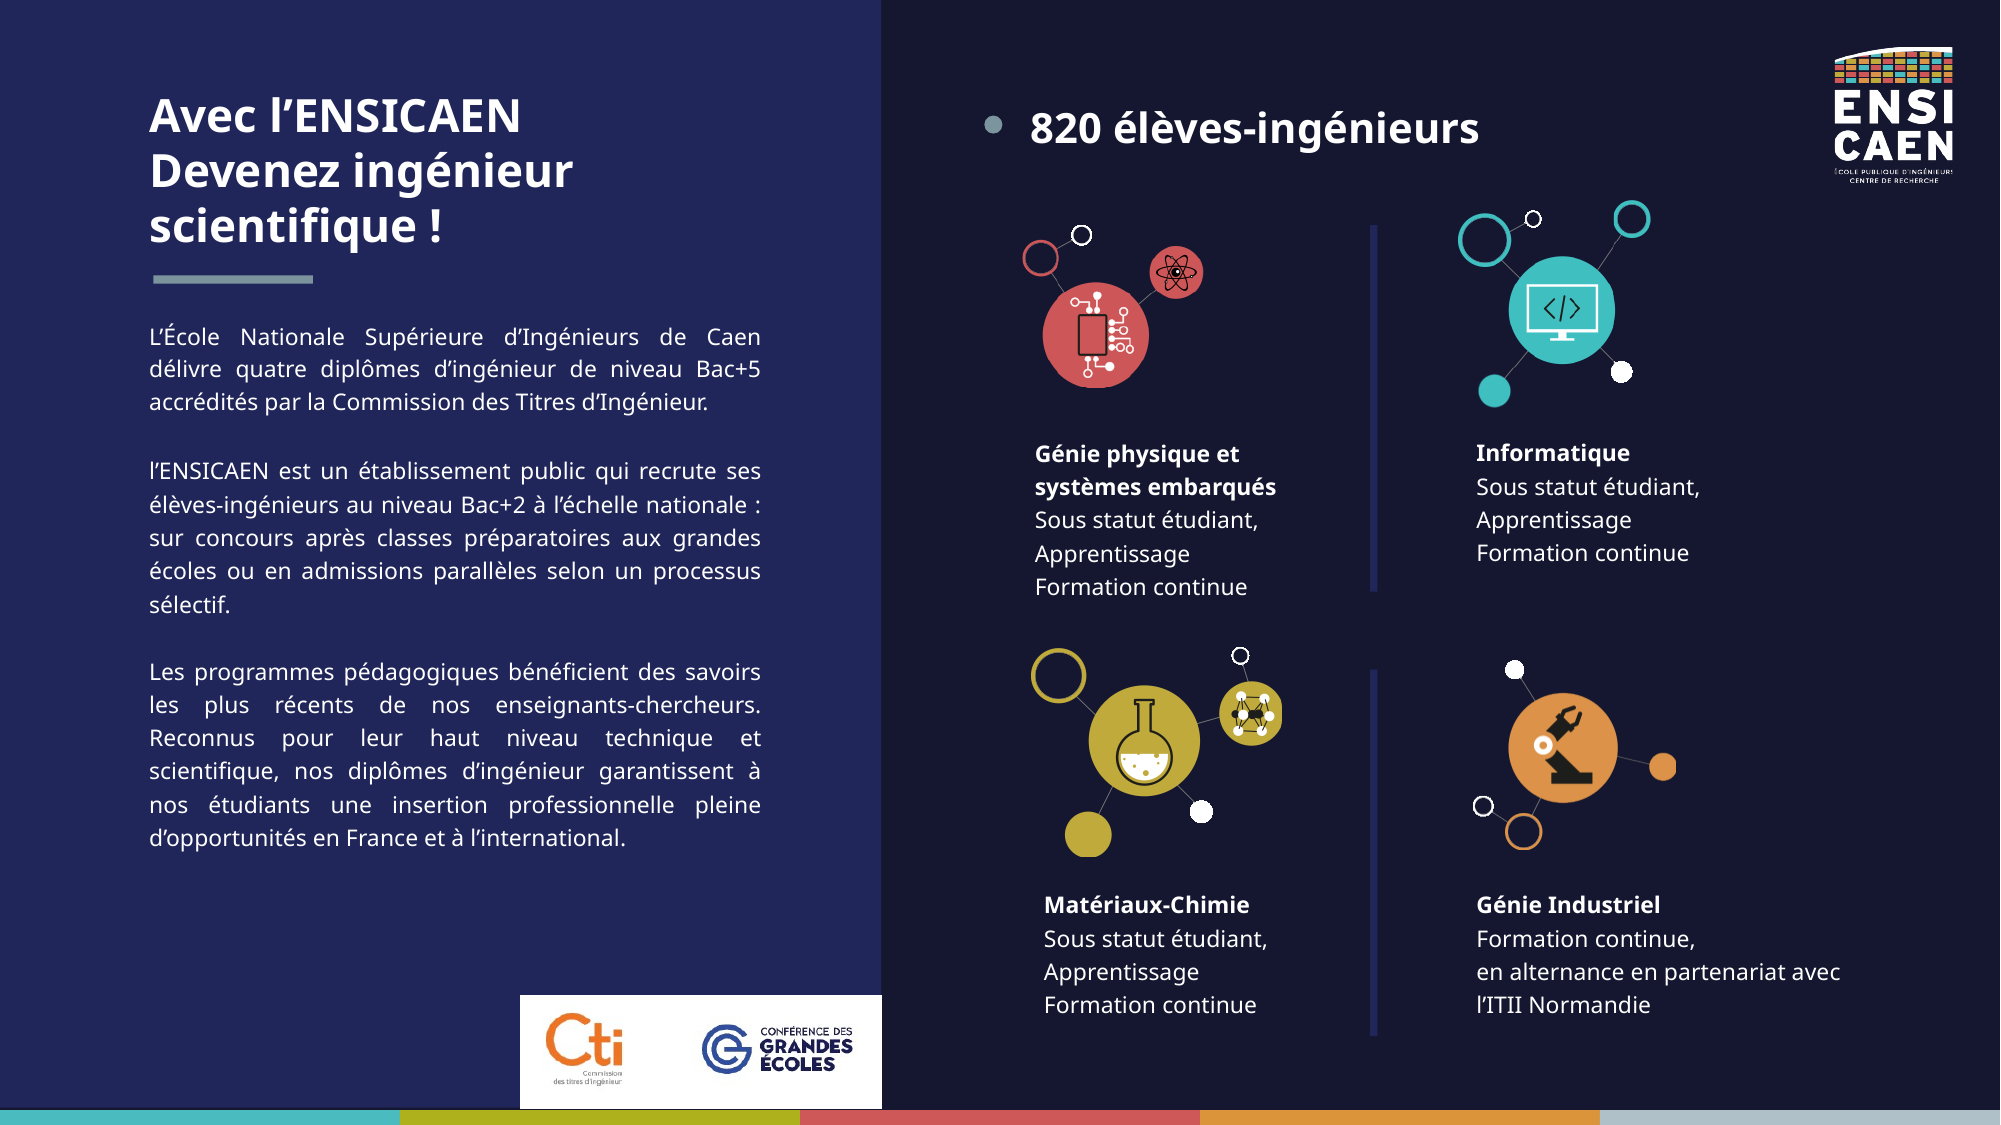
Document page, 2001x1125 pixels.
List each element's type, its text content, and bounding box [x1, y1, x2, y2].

picture [1456, 199, 1653, 410]
text_box 820 élèves-ingénieurs [1015, 94, 1530, 159]
picture [520, 995, 882, 1109]
picture [1472, 660, 1676, 850]
text_box [1369, 669, 1378, 1037]
picture [1029, 647, 1282, 857]
text_box Matériaux-Chimie Sous statut étudiant, Apprentissage Formation continue [1029, 877, 1357, 1026]
text_box L’École Nationale Supérieure d’Ingénieurs de Caen délivre quatre diplômes d’ingénieur de niveau Bac+5 accrédités par la Commission des Titres d’Ingénieur. l’ENSICAEN est un établissement public qui recrute ses élèves-ingénieurs au niveau Bac+2 à l’échelle nationale : sur concours après classes préparatoires aux grandes écoles ou en admissions parallèles selon un processus sélectif. Les programmes pédagogiques bénéficient des savoirs les plus récents de nos enseignants-chercheurs. Reconnus pour leur haut niveau technique et scientifique, nos diplômes d’ingénieur garantissent à nos étudiants une insertion professionnelle pleine d’opportunités en France et à l’international. [134, 309, 777, 859]
text_box [1369, 224, 1378, 593]
text_box Génie Industriel Formation continue, en alternance en partenariat avec l’ITII Normandie [1461, 877, 1867, 1026]
text_box [0, 0, 882, 1109]
text_box Informatique Sous statut étudiant, Apprentissage Formation continue [1461, 425, 1790, 574]
text_box [152, 274, 314, 285]
text_box [983, 114, 1004, 135]
picture [1021, 225, 1204, 394]
text_box Génie physique et systèmes embarqués Sous statut étudiant, Apprentissage Formation continue [1020, 425, 1348, 608]
text_box Avec l’ENSICAEN Devenez ingénieur scientifique ! [134, 79, 822, 259]
